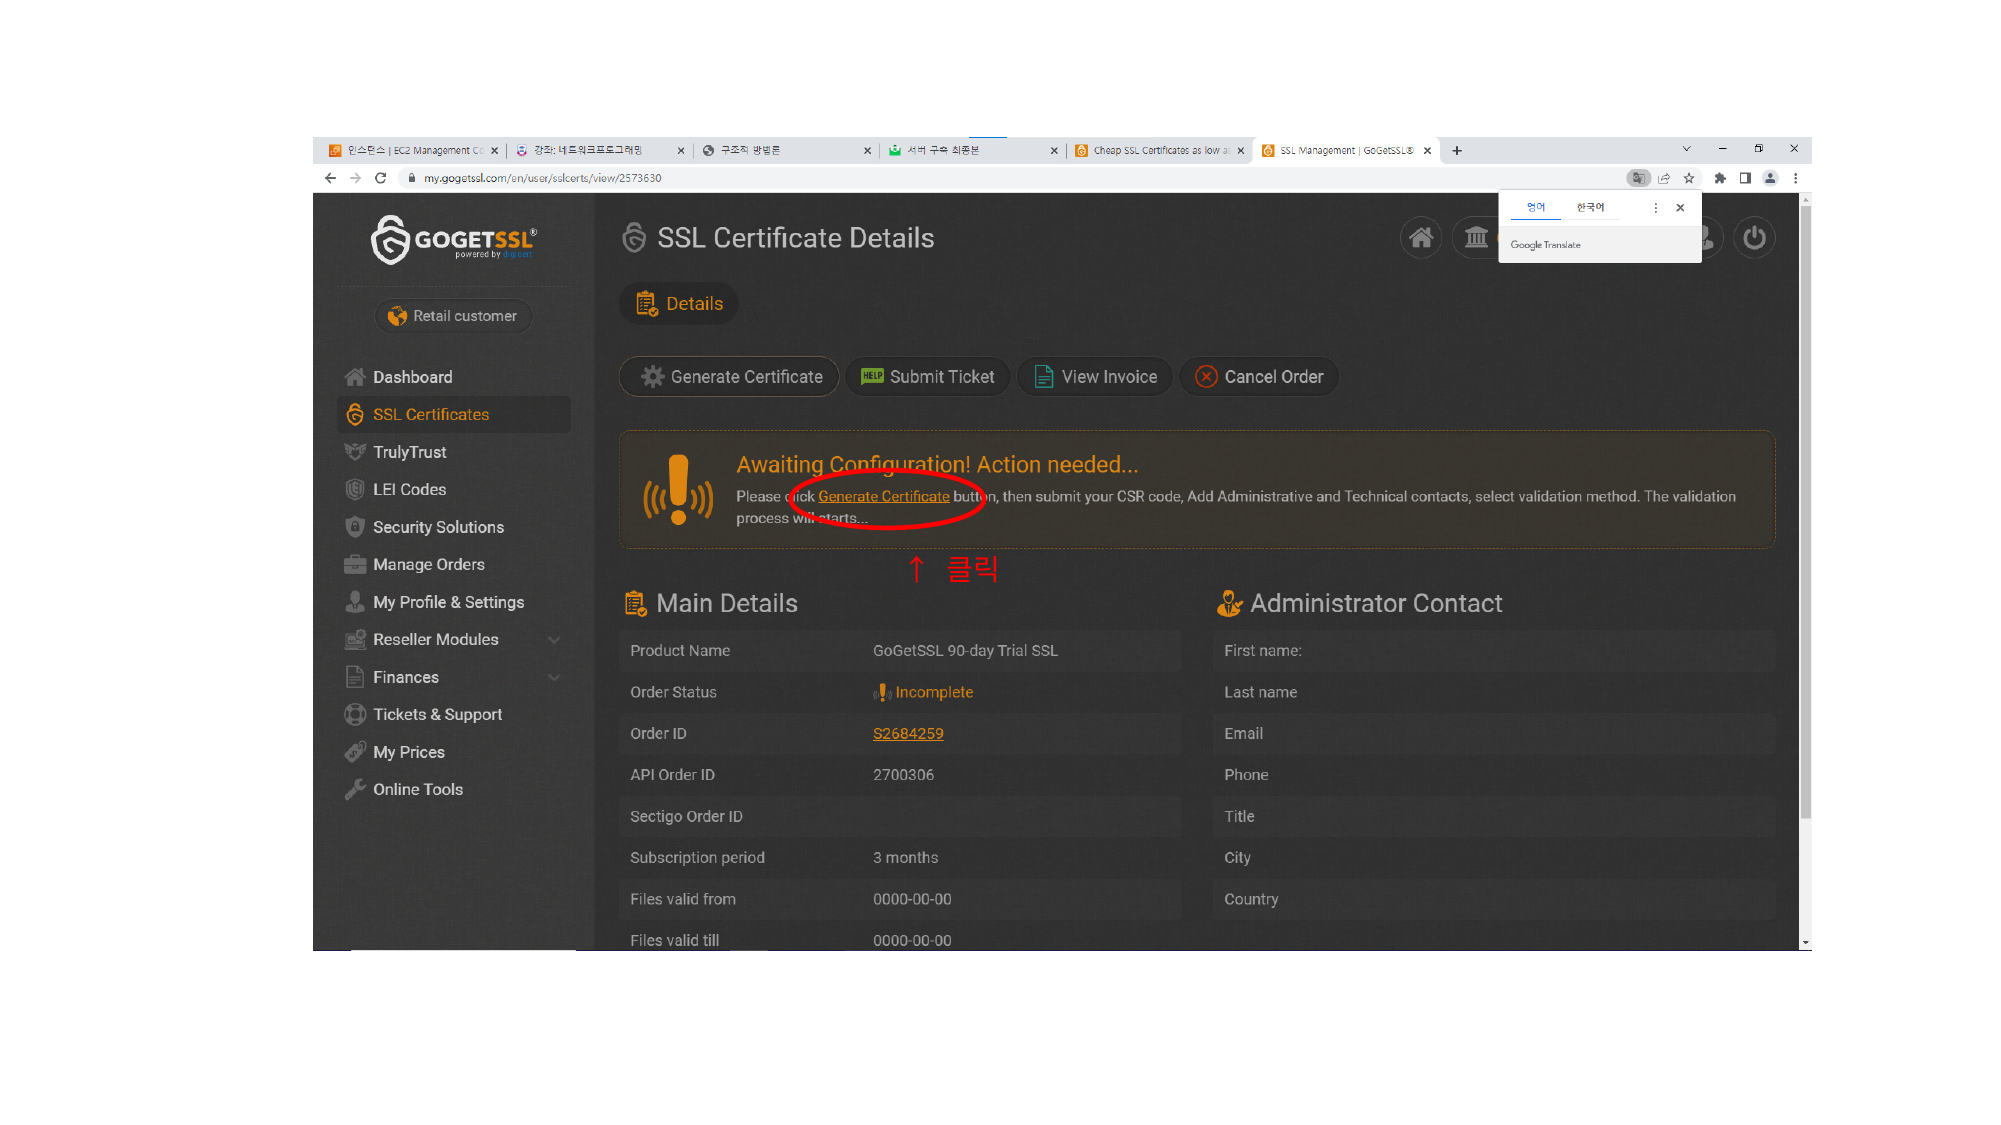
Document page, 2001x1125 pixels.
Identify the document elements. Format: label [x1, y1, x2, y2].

list [313, 137, 1812, 951]
